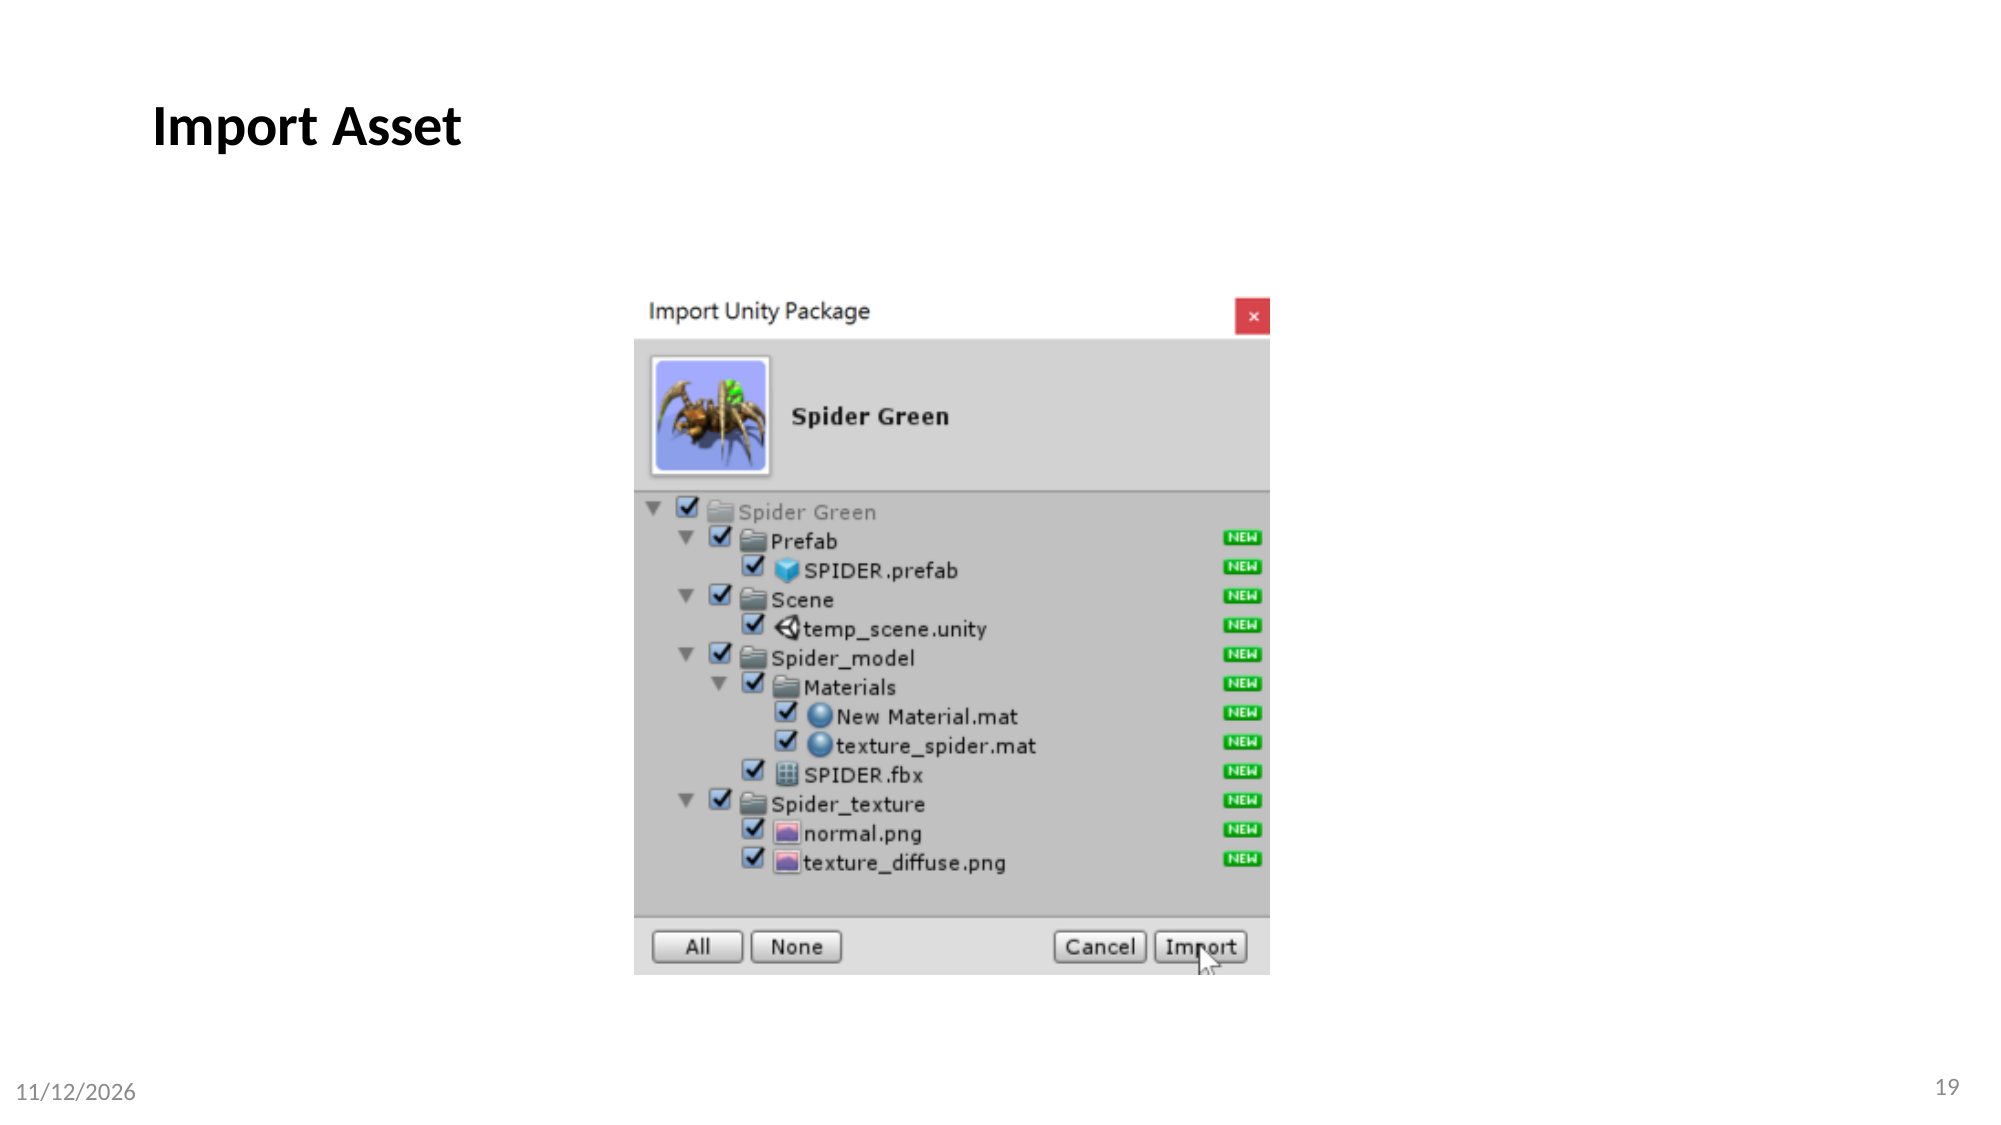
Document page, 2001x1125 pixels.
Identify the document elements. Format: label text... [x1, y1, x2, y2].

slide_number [0, 1060, 450, 1121]
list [634, 286, 1270, 975]
slide_number 19 [1524, 1055, 1975, 1116]
title Import Asset [137, 17, 1863, 236]
